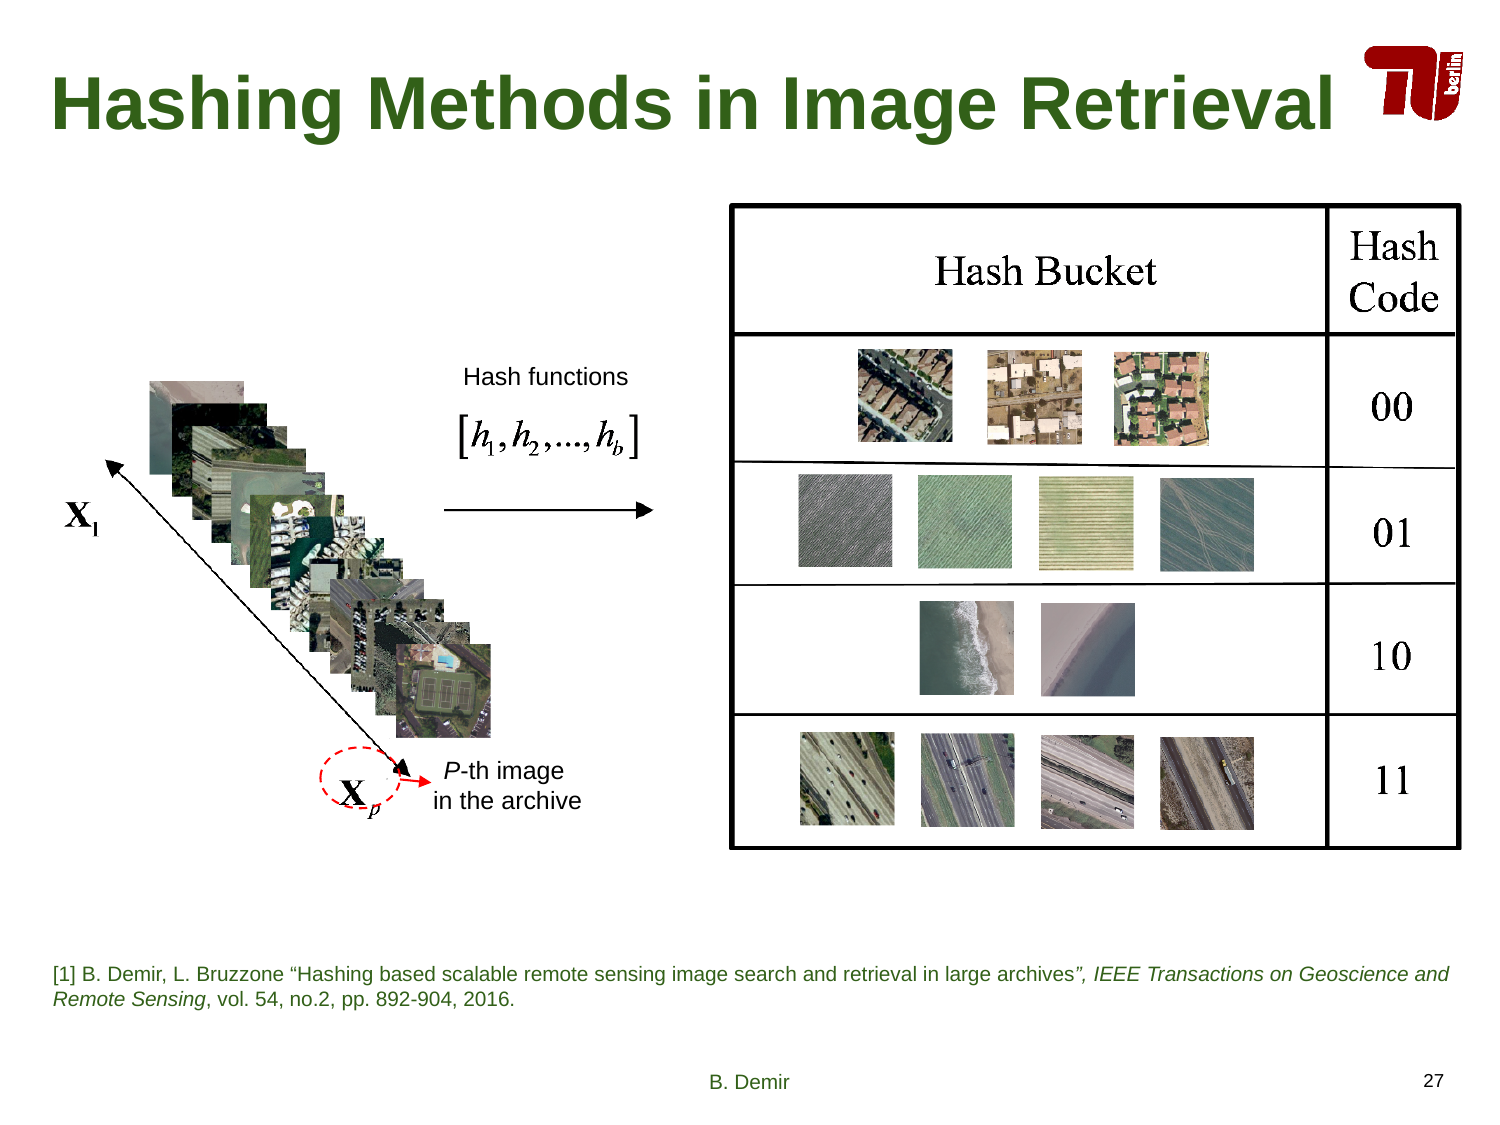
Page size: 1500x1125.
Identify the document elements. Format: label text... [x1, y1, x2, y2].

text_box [399, 779, 432, 783]
text_box 27 [1109, 1061, 1460, 1122]
text_box Hashing Methods in Image Retrieval [34, 53, 1438, 147]
text_box [1] B. Demir, L. Bruzzone “Hashing based scalable remote sensing image search and retrieval in large archives”, IEEE Transactions on Geoscience and Remote Sensing, vol. 54, no.2, pp. 892-904, 2016. [37, 952, 1465, 1028]
picture [58, 202, 1462, 851]
text_box B. Demir [507, 1061, 992, 1122]
picture [1362, 45, 1465, 121]
